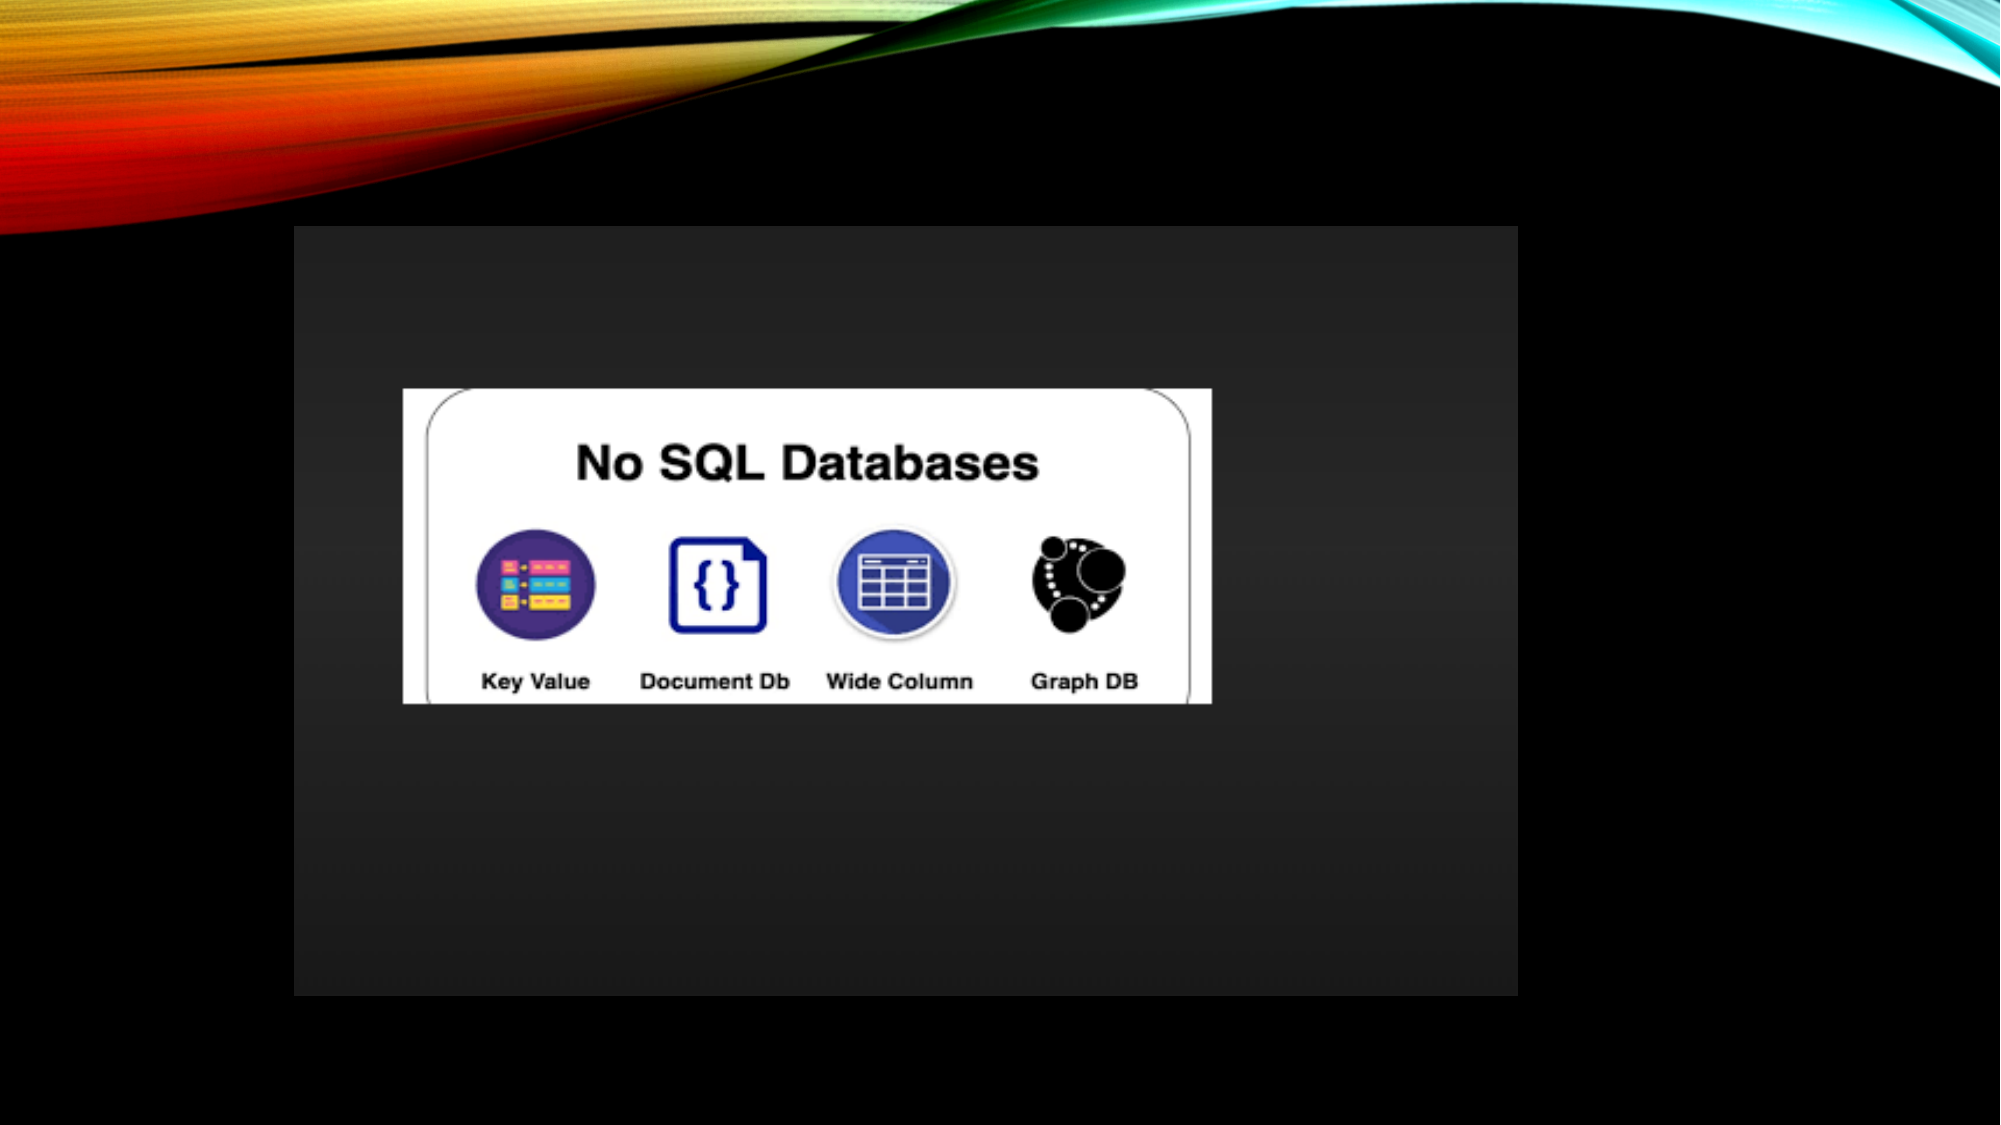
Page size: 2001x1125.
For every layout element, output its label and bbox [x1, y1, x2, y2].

picture [0, 0, 2000, 997]
